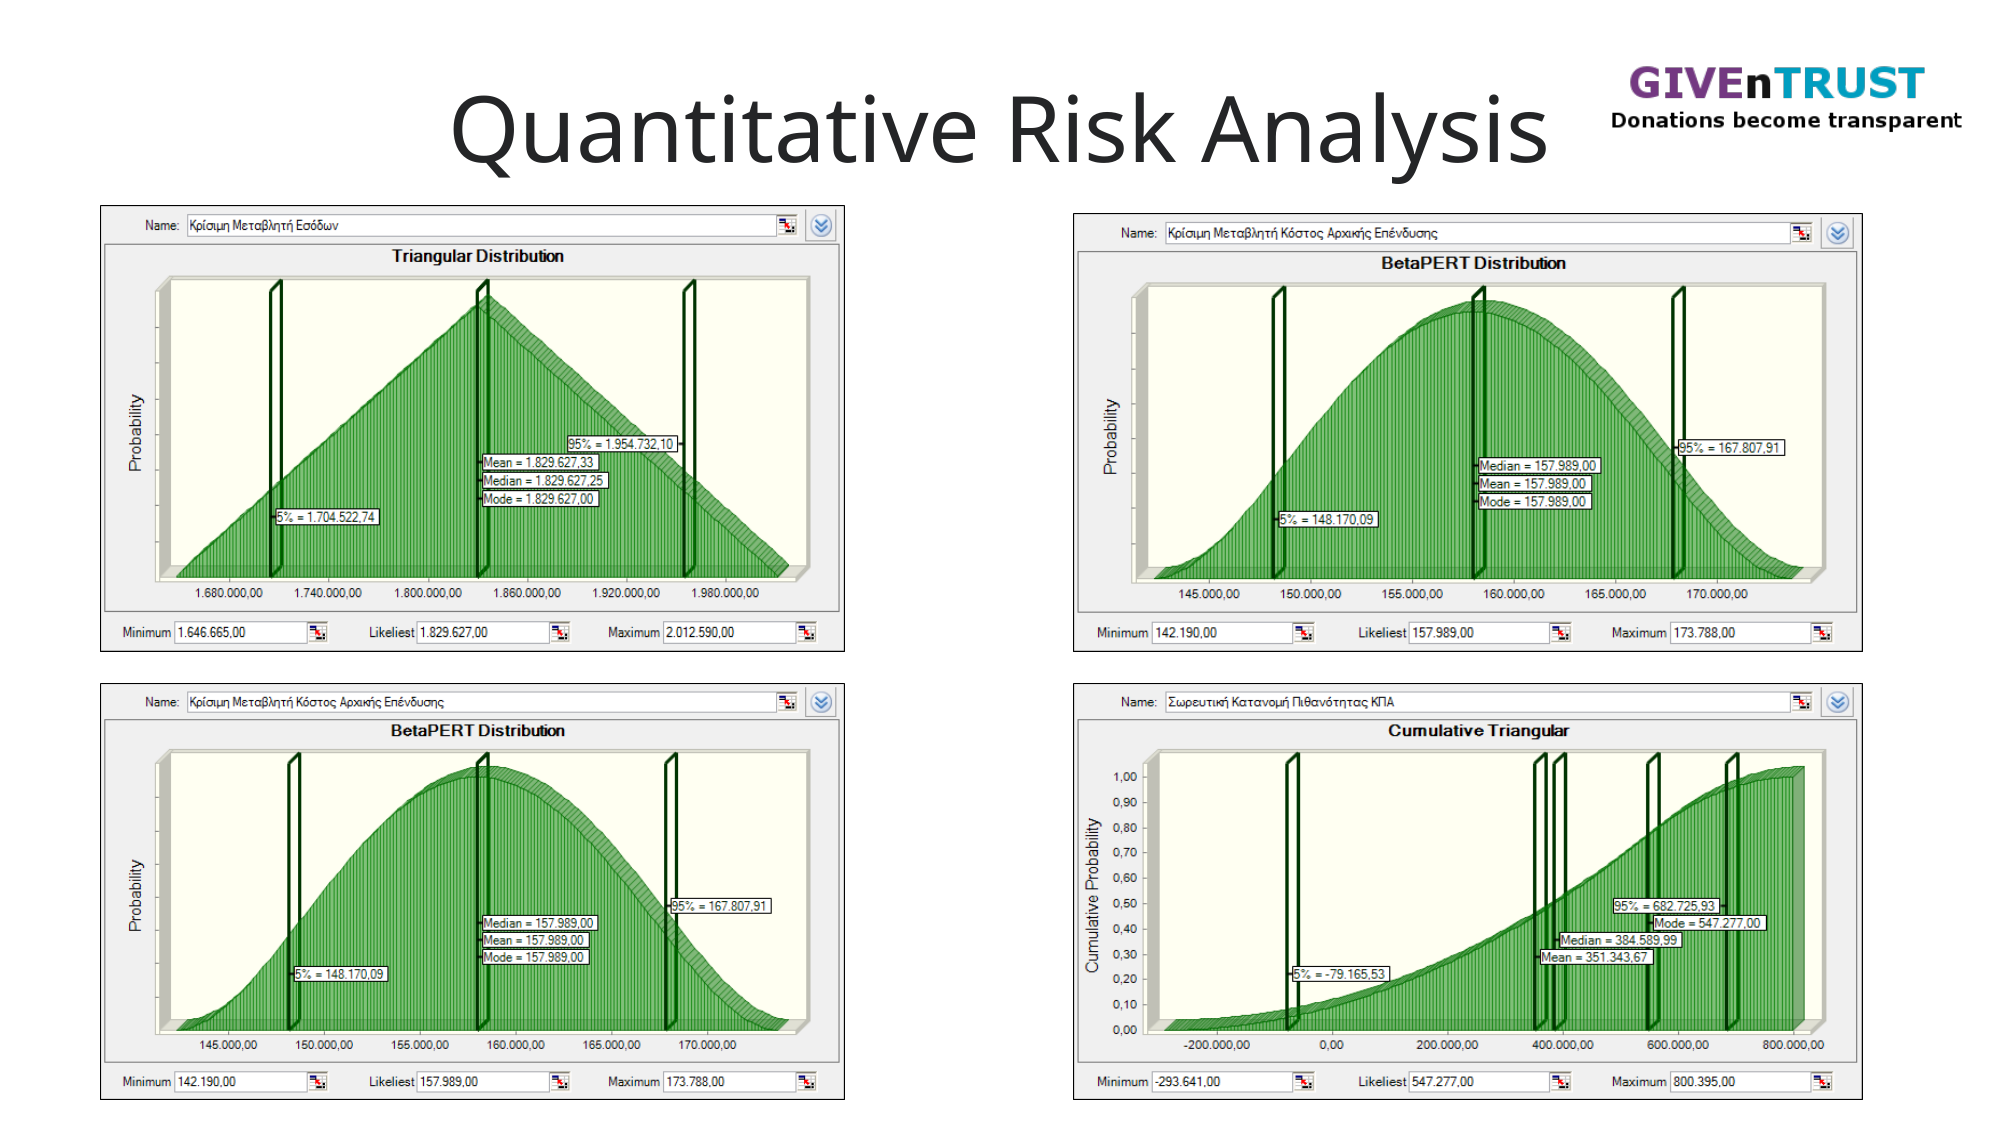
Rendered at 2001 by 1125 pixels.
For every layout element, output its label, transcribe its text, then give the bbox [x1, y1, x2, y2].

picture [1073, 213, 1863, 652]
picture [1073, 683, 1863, 1100]
picture [1564, 28, 2000, 166]
picture [100, 205, 845, 652]
title Quantitative Risk Analysis [137, 59, 1863, 206]
picture [100, 683, 845, 1100]
